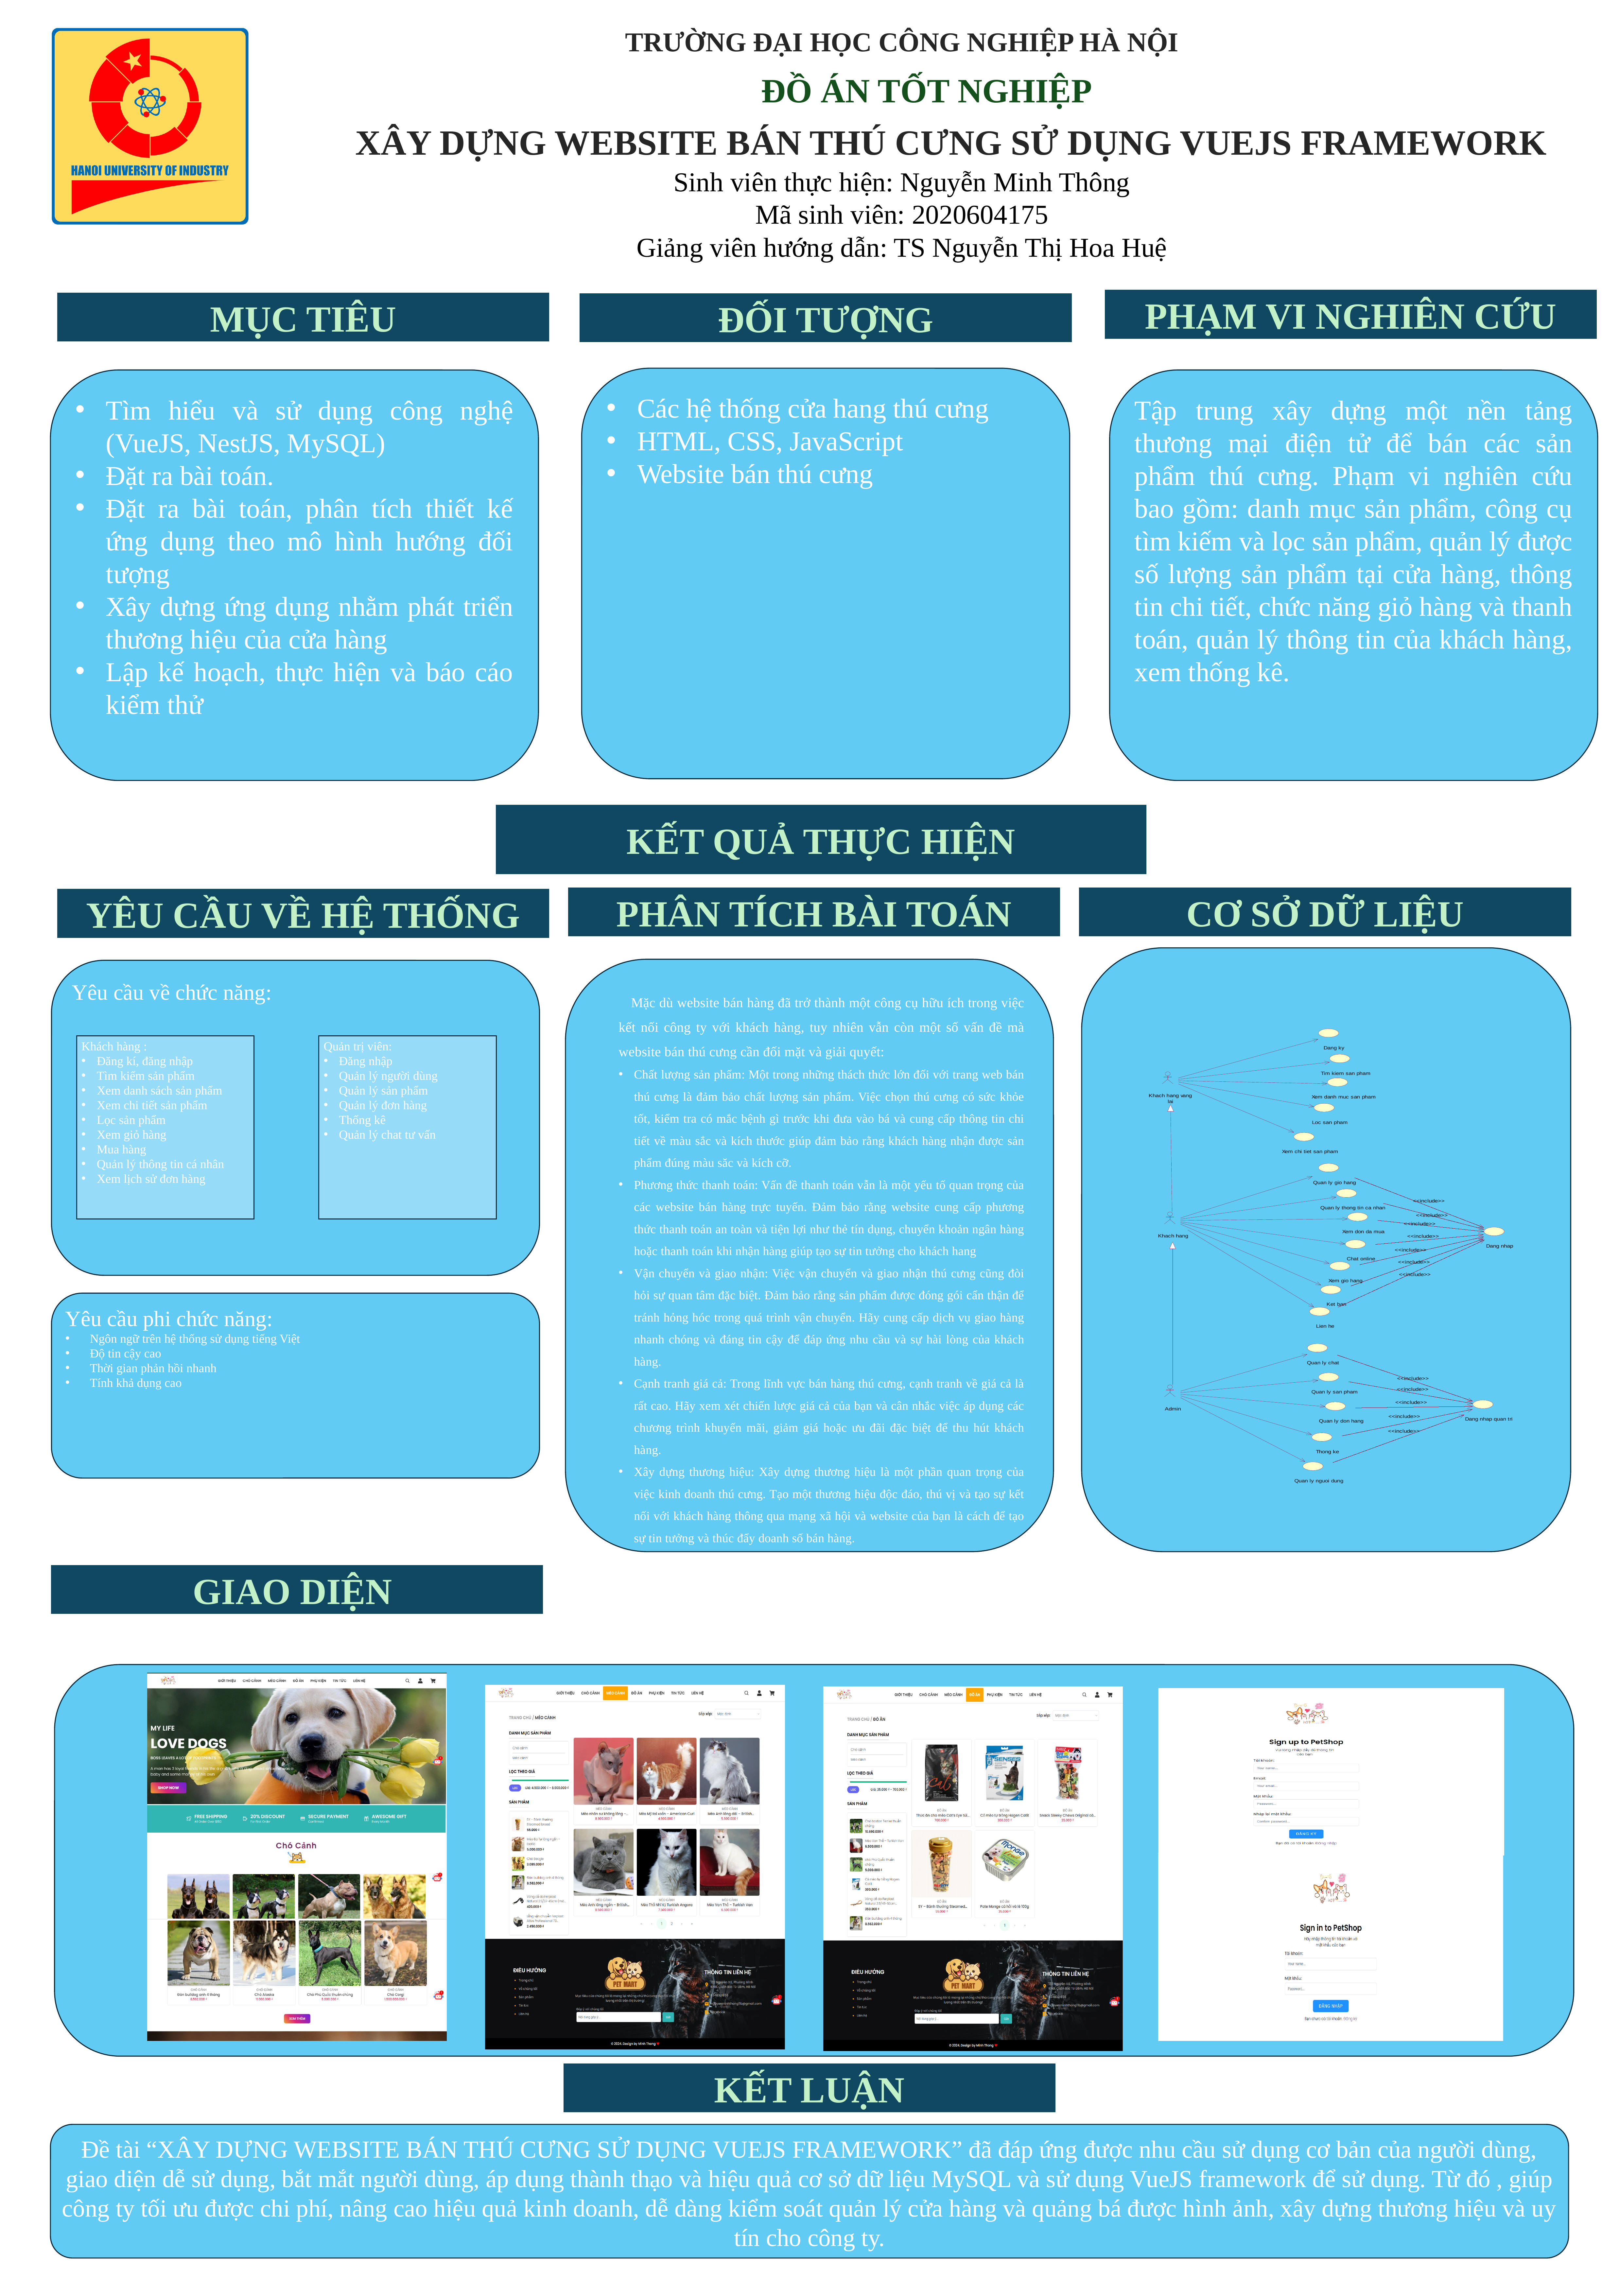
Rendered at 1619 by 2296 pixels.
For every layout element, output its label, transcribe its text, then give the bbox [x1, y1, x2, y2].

text_box ĐỐI TƯỢNG [580, 293, 1072, 342]
text_box Đề tài “XÂY DỰNG WEBSITE BÁN THÚ CƯNG SỬ DỤNG VUEJS FRAMEWORK” đã đáp ứng được nhu cầu sử dụng cơ bản của người dùng, giao diện dễ sử dụng, bắt mắt người dùng, áp dụng thành thạo và hiệu quả cơ sở dữ liệu MySQL và sử dụng VueJS framework để sử dụng. Từ đó , giúp công ty tối ưu được chi phí, nâng cao hiệu quả kinh doanh, dễ dàng kiểm soát quản lý cửa hàng và quảng bá được hình ảnh, xây dựng thương hiệu và uy tín cho công ty. [50, 2124, 1569, 2259]
text_box Yêu cầu phi chức năng: Ngôn ngữ trên hệ thống sử dụng tiếng Việt Độ tin cậy cao Thời gian phản hồi nhanh Tính khả dụng cao [51, 1292, 540, 1479]
text_box ĐỒ ÁN TỐT NGHIỆP [315, 48, 1538, 130]
picture [823, 1686, 1123, 2051]
text_box Mặc dù website bán hàng đã trở thành một công cụ hữu ích trong việc kết nối công ty với khách hàng, tuy nhiên vẫn còn một số vấn đề mà website bán thú cưng cần đối mặt và giải quyết: Chất lượng sản phẩm: Một trong những thách thức lớn đối với trang web bán thú cưng là đảm bảo chất lượng sản phẩm. Việc chọn thú cưng có sức khỏe tốt, kiểm tra có mắc bệnh gì trước khi đưa vào bá và cung cấp thông tin chi tiết về màu sắc và kích thước giúp đảm bảo rằng khách hàng nhận được sản phẩm đúng màu săc và kích cỡ. Phương thức thanh toán: Vấn đề thanh toán vẫn là một yếu tố quan trọng của các website bán hàng trực tuyến. Đảm bảo rằng website cung cấp phương thức thanh toán an toàn và tiện lợi như thẻ tín dụng, chuyển khoản ngân hàng hoặc thanh toán khi nhận hàng giúp tạo sự tin tưởng cho khách hang Vận chuyển và giao nhận: Việc vận chuyển và giao nhận thú cưng cũng đòi hỏi sự quan tâm đặc biệt. Đảm bảo rằng sản phẩm được đóng gói cẩn thận để tránh hỏng hóc trong quá trình vận chuyển. Hãy cung cấp dịch vụ giao hàng nhanh chóng và đáng tin cậy để đáp ứng nhu cầu và sự hài lòng của khách hàng. Cạnh tranh giá cả: Trong lĩnh vực bán hàng thú cưng, cạnh tranh về giá cả là rất cao. Hãy xem xét chiến lược giá cả của bạn và cân nhắc việc áp dụng các chương trình khuyến mãi, giảm giá hoặc ưu đãi đặc biệt để thu hút khách hàng. Xây dựng thương hiệu: Xây dựng thương hiệu là một phần quan trọng của việc kinh doanh thú cưng. Tạo một thương hiệu độc đáo, thú vị và tạo sự kết nối với khách hàng thông qua mạng xã hội và website của bạn là cách để tạo sự tin tưởng và thúc đẩy doanh số bán hàng. [565, 958, 1054, 1552]
text_box KẾT LUẬN [564, 2063, 1055, 2112]
text_box Tìm hiểu và sử dụng công nghệ (VueJS, NestJS, MySQL) Đặt ra bài toán. Đặt ra bài toán, phân tích thiết kế ứng dụng theo mô hình hướng đối tượng Xây dựng ứng dụng nhằm phát triển thương hiệu của cửa hàng Lập kế hoạch, thực hiện và báo cáo kiểm thử [50, 369, 539, 781]
picture [485, 1684, 785, 2049]
text_box XÂY DỰNG WEBSITE BÁN THÚ CƯNG SỬ DỤNG VUEJS FRAMEWORK [350, 117, 1553, 164]
text_box Yêu cầu về chức năng: [51, 959, 540, 1276]
text_box [54, 1664, 1575, 2057]
picture [147, 1673, 447, 2041]
text_box Tập trung xây dựng một nền tảng thương mại điện tử để bán các sản phẩm thú cưng. Phạm vi nghiên cứu bao gồm: danh mục sản phẩm, công cụ tìm kiếm và lọc sản phẩm, quản lý được số lượng sản phẩm tại cửa hàng, thông tin chi tiết, chức năng giỏ hàng và thanh toán, quản lý thông tin của khách hàng, xem thống kê. [1109, 369, 1598, 781]
text_box Khách hàng : Đăng kí, đăng nhập Tìm kiếm sản phẩm Xem danh sách sản phẩm Xem chi tiết sản phẩm Lọc sản phẩm Xem giỏ hàng Mua hàng Quản lý thông tin cá nhân Xem lịch sử đơn hàng [76, 1035, 254, 1219]
text_box YÊU CẦU VỀ HỆ THỐNG [57, 889, 549, 938]
picture [1127, 1005, 1537, 1520]
text_box PHÂN TÍCH BÀI TOÁN [568, 888, 1060, 936]
text_box KẾT QUẢ THỰC HIỆN [496, 805, 1146, 874]
text_box PHẠM VI NGHIÊN CỨU [1105, 290, 1597, 339]
text_box Sinh viên thực hiện: Nguyễn Minh Thông Mã sinh viên: 2020604175 Giảng viên hướng dẫn: TS Nguyễn Thị Hoa Huệ [632, 164, 1172, 265]
text_box MỤC TIÊU [57, 293, 549, 341]
text_box CƠ SỞ DỮ LIỆU [1079, 888, 1571, 936]
text_box Các hệ thống cửa hang thú cưng HTML, CSS, JavaScript Website bán thú cưng [581, 368, 1071, 779]
text_box [1081, 947, 1571, 1552]
text_box TRƯỜNG ĐẠI HỌC CÔNG NGHIỆP HÀ NỘI [483, 0, 1320, 82]
picture [50, 26, 249, 225]
text_box Quản trị viên: Đăng nhập Quản lý người dùng Quản lý sản phẩm Quản lý đơn hàng Thống kê Quản lý chat tư vấn [318, 1035, 497, 1219]
picture [1158, 1684, 1555, 2041]
text_box GIAO DIỆN [51, 1565, 543, 1614]
